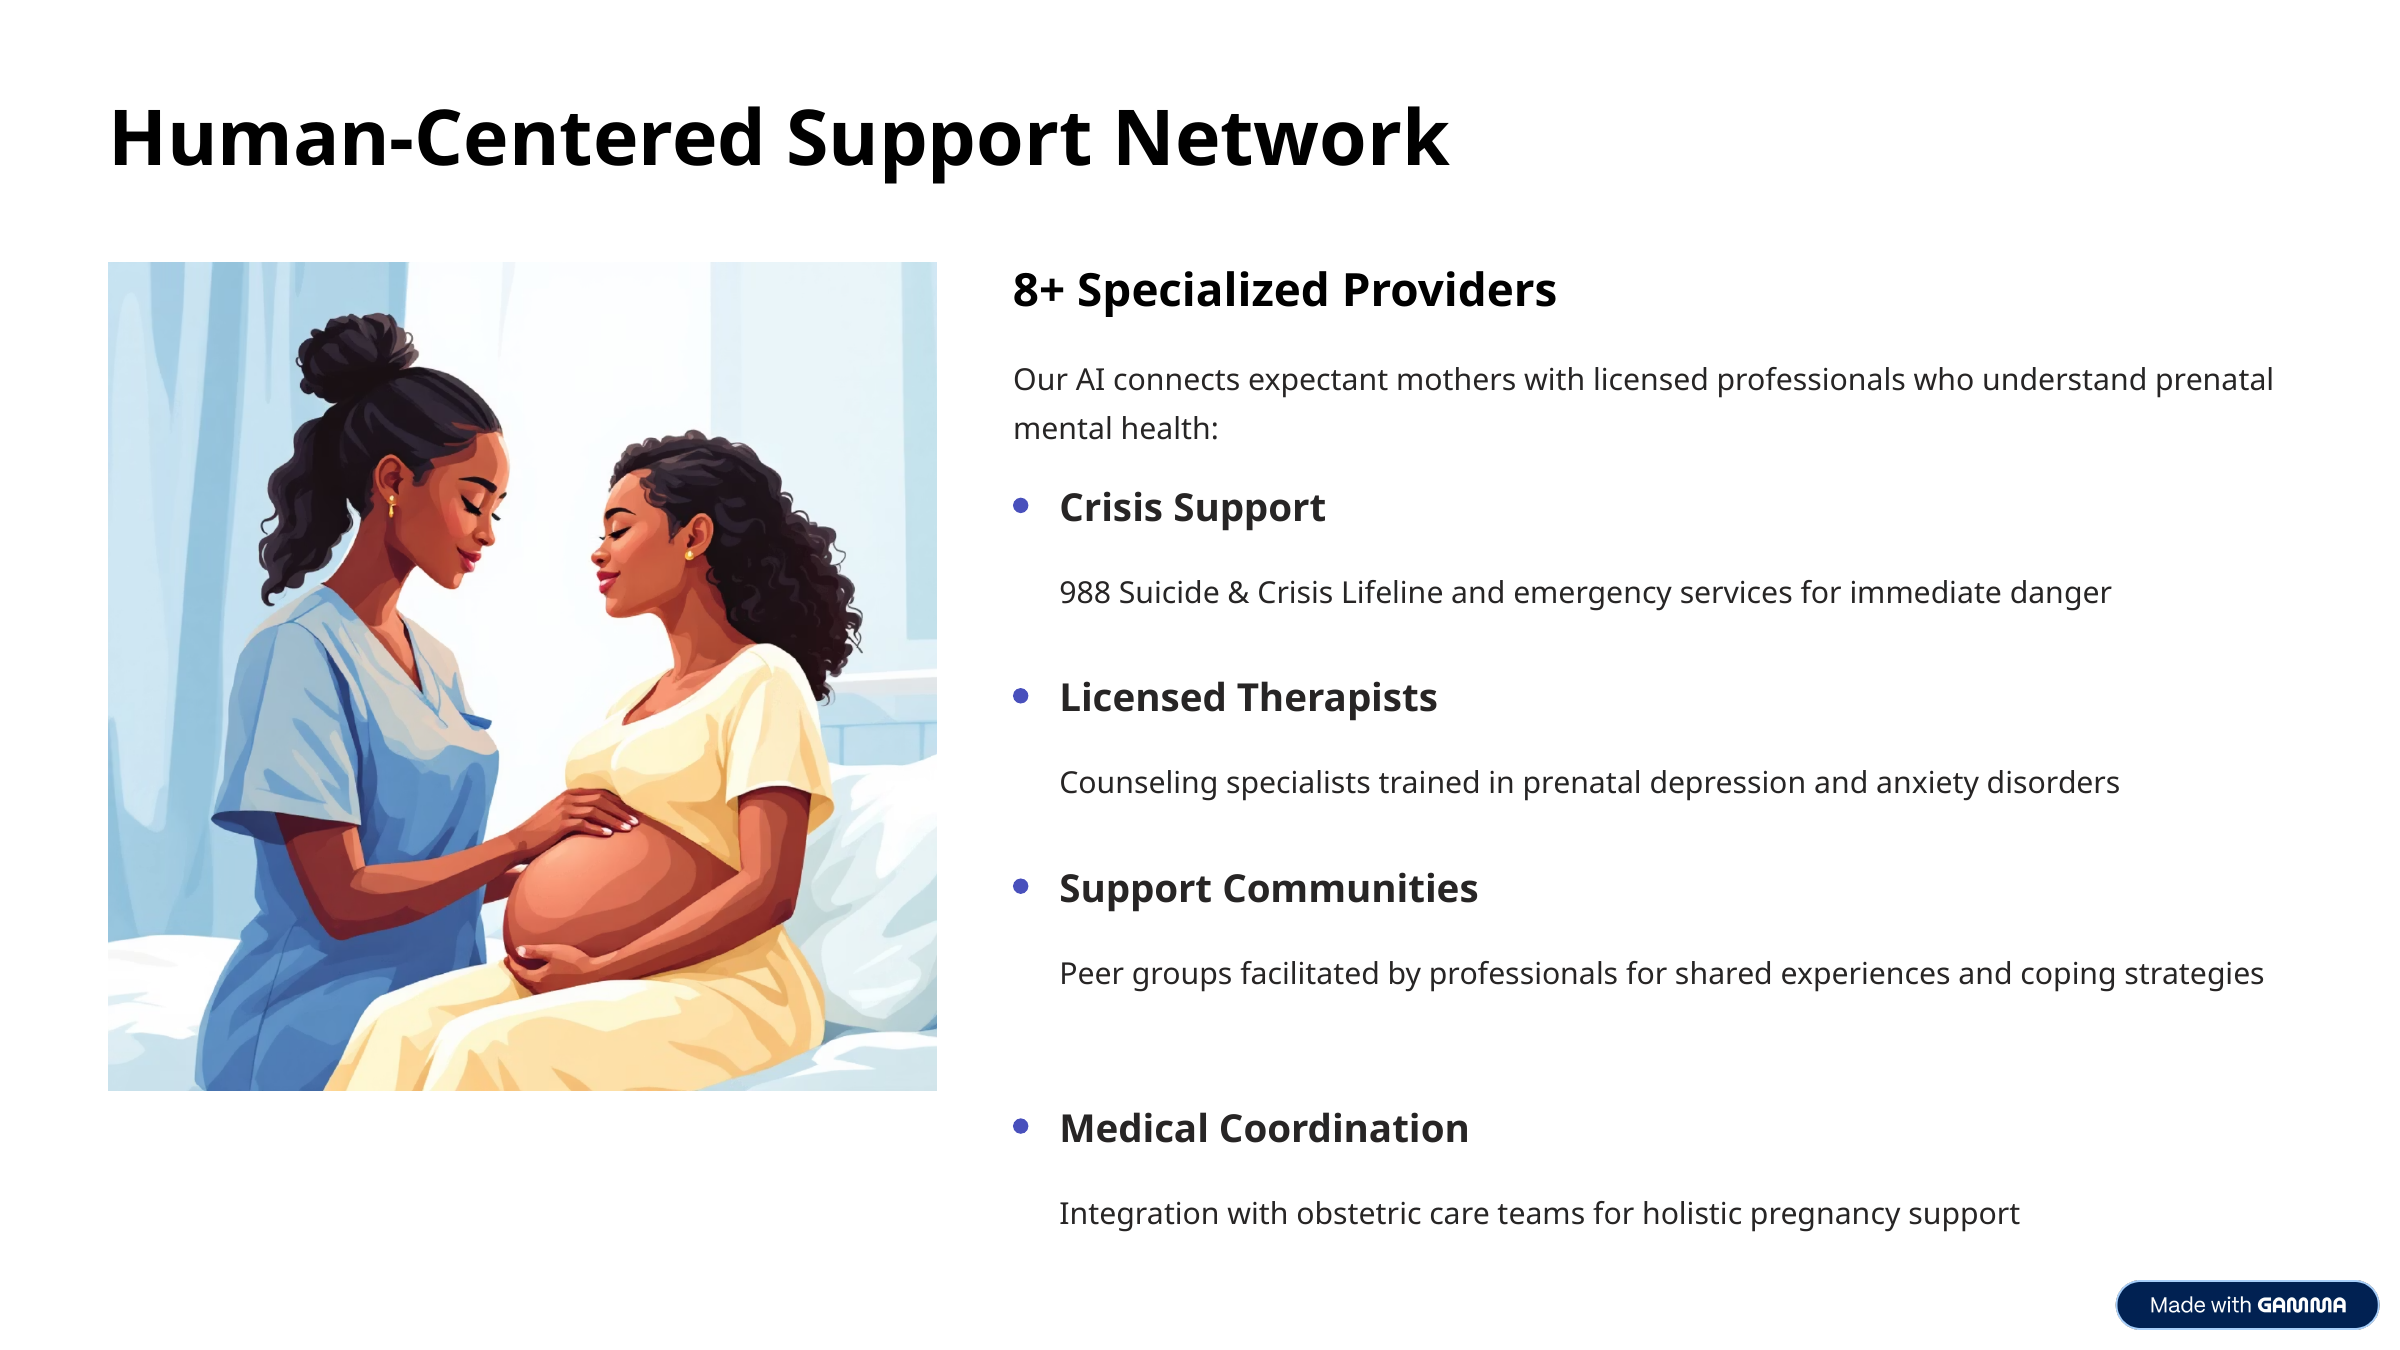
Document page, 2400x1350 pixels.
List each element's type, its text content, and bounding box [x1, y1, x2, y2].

picture [2106, 1271, 2389, 1339]
text_box Integration with obstetric care teams for holistic pregnancy support [1059, 1181, 2294, 1231]
text_box [1012, 878, 1029, 894]
text_box 988 Suicide & Crisis Lifeline and emergency services for immediate danger [1059, 560, 2294, 610]
text_box Crisis Support [1059, 481, 1446, 530]
text_box [1012, 497, 1029, 514]
text_box [1012, 688, 1029, 704]
text_box 8+ Specialized Providers [1012, 258, 1576, 317]
text_box Peer groups facilitated by professionals for shared experiences and coping strategies [1059, 941, 2294, 1041]
text_box Medical Coordination [1059, 1101, 1463, 1151]
text_box Licensed Therapists [1059, 671, 1446, 720]
text_box Human-Centered Support Network [108, 84, 1428, 182]
text_box Our AI connects expectant mothers with licensed professionals who understand prenatal mental health: [1013, 347, 2293, 447]
text_box Support Communities [1059, 862, 1472, 911]
text_box Counseling specialists trained in prenatal depression and anxiety disorders [1059, 750, 2294, 801]
picture [108, 262, 937, 1091]
text_box [1012, 1118, 1029, 1134]
